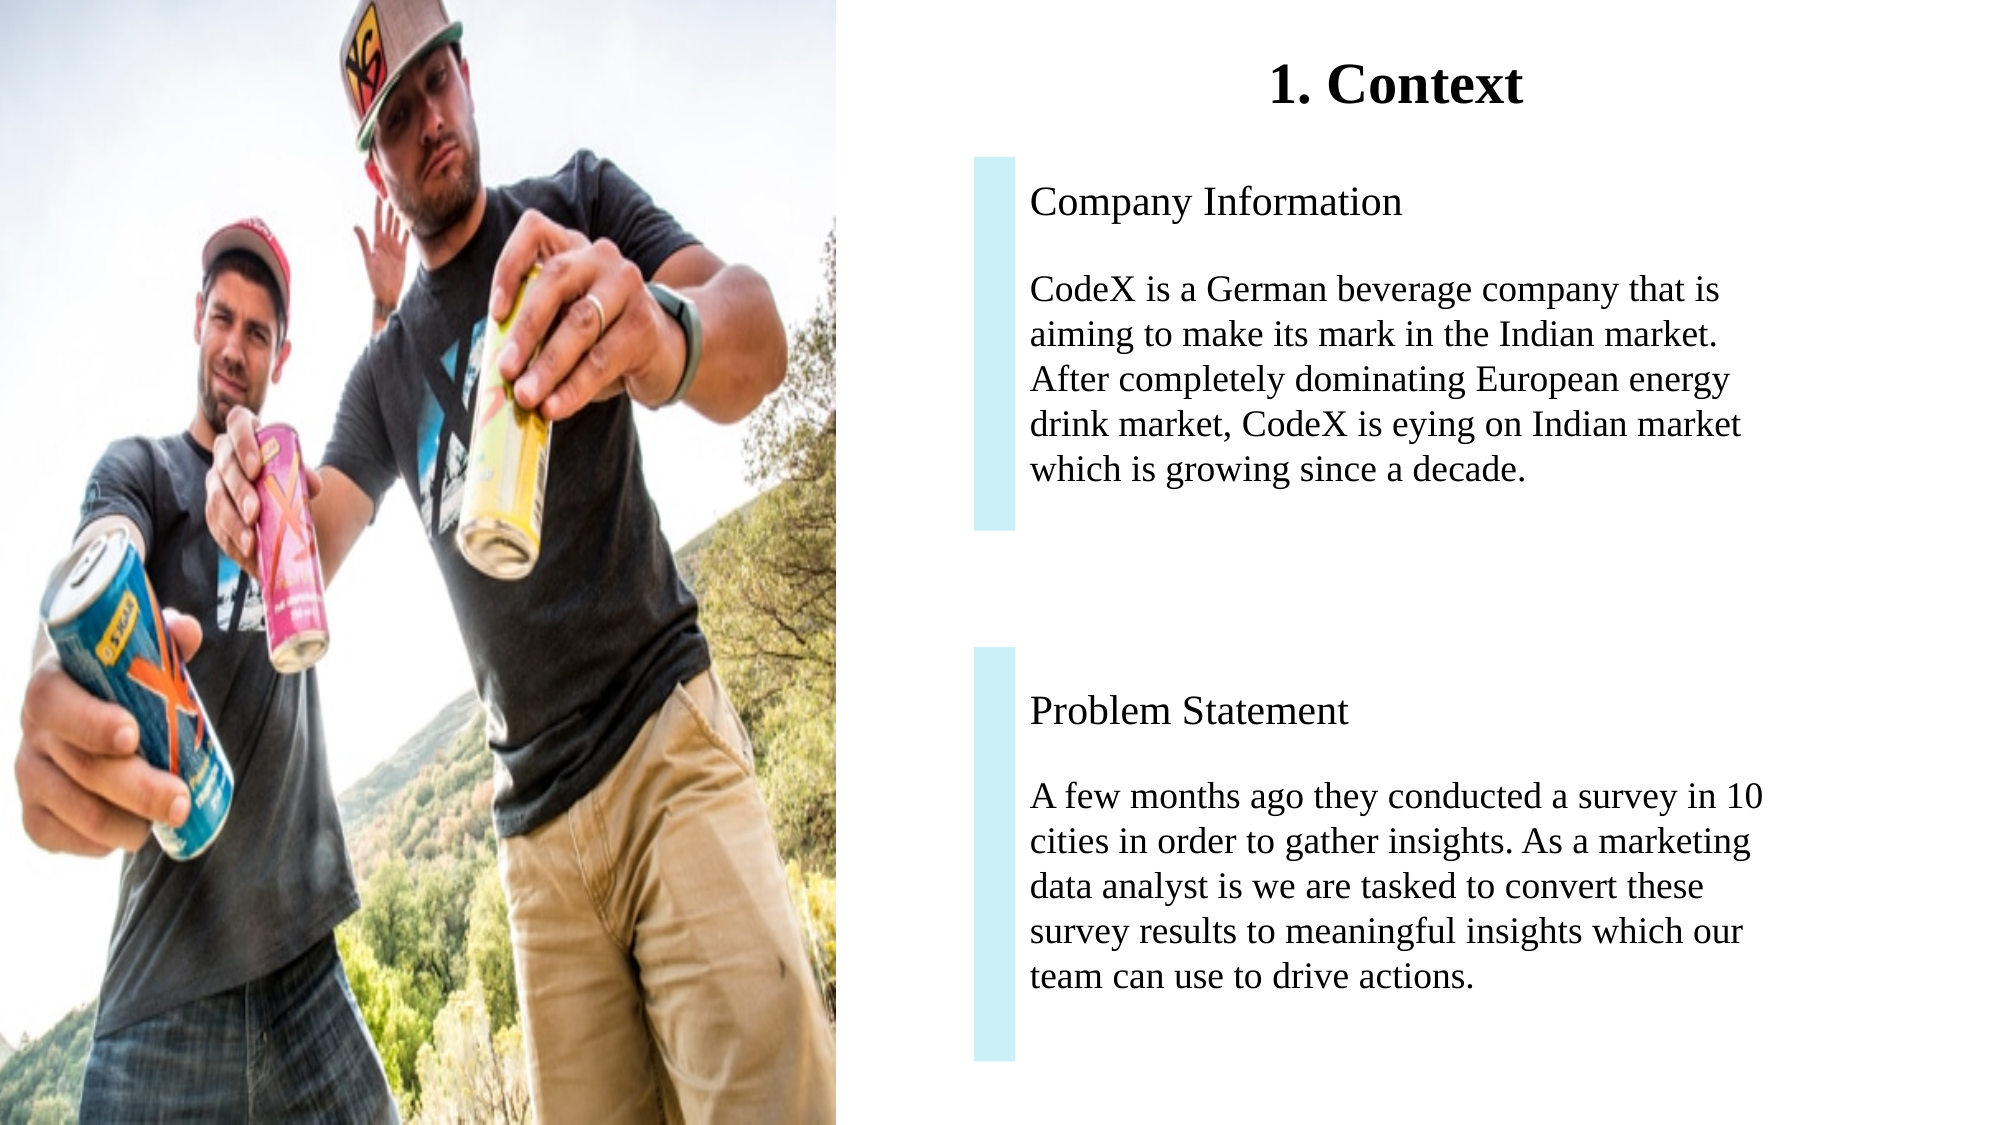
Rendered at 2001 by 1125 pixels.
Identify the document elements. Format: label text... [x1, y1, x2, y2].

text_box [973, 646, 1016, 1062]
text_box Problem Statement [1016, 675, 1470, 741]
text_box [941, 646, 1822, 1065]
text_box 1. Context [1190, 37, 1602, 123]
text_box A few months ago they conducted a survey in 10 cities in order to gather insights. As a marketing data analyst is we are tasked to convert these survey results to meaningful insights which our team can use to drive actions. [1016, 763, 1780, 1004]
text_box [941, 156, 1822, 534]
text_box CodeX is a German beverage company that is aiming to make its mark in the Indian market. After completely dominating European energy drink market, CodeX is eying on Indian market which is growing since a decade. [1016, 256, 1780, 496]
picture [0, 0, 836, 1125]
text_box Company Information [1016, 166, 1445, 231]
text_box [973, 156, 1016, 532]
